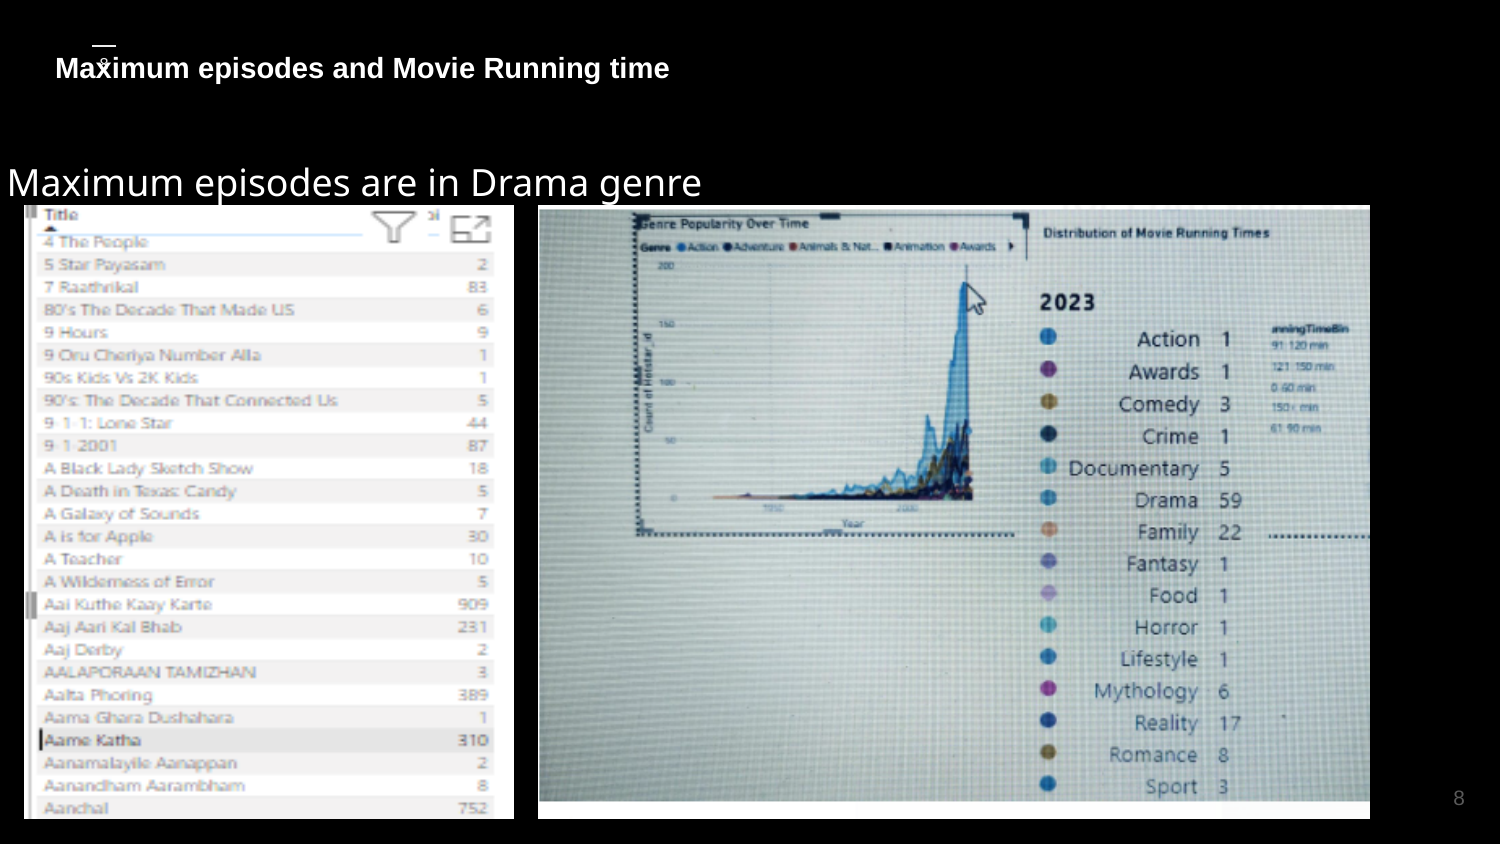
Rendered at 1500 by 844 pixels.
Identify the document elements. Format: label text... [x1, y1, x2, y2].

slide_number ‹#› [1389, 764, 1480, 830]
picture [538, 205, 1370, 819]
title Maximum episodes and Movie Running time [40, 40, 1500, 216]
title Maximum episodes are in Drama genre [0, 121, 1415, 231]
picture [24, 205, 514, 819]
